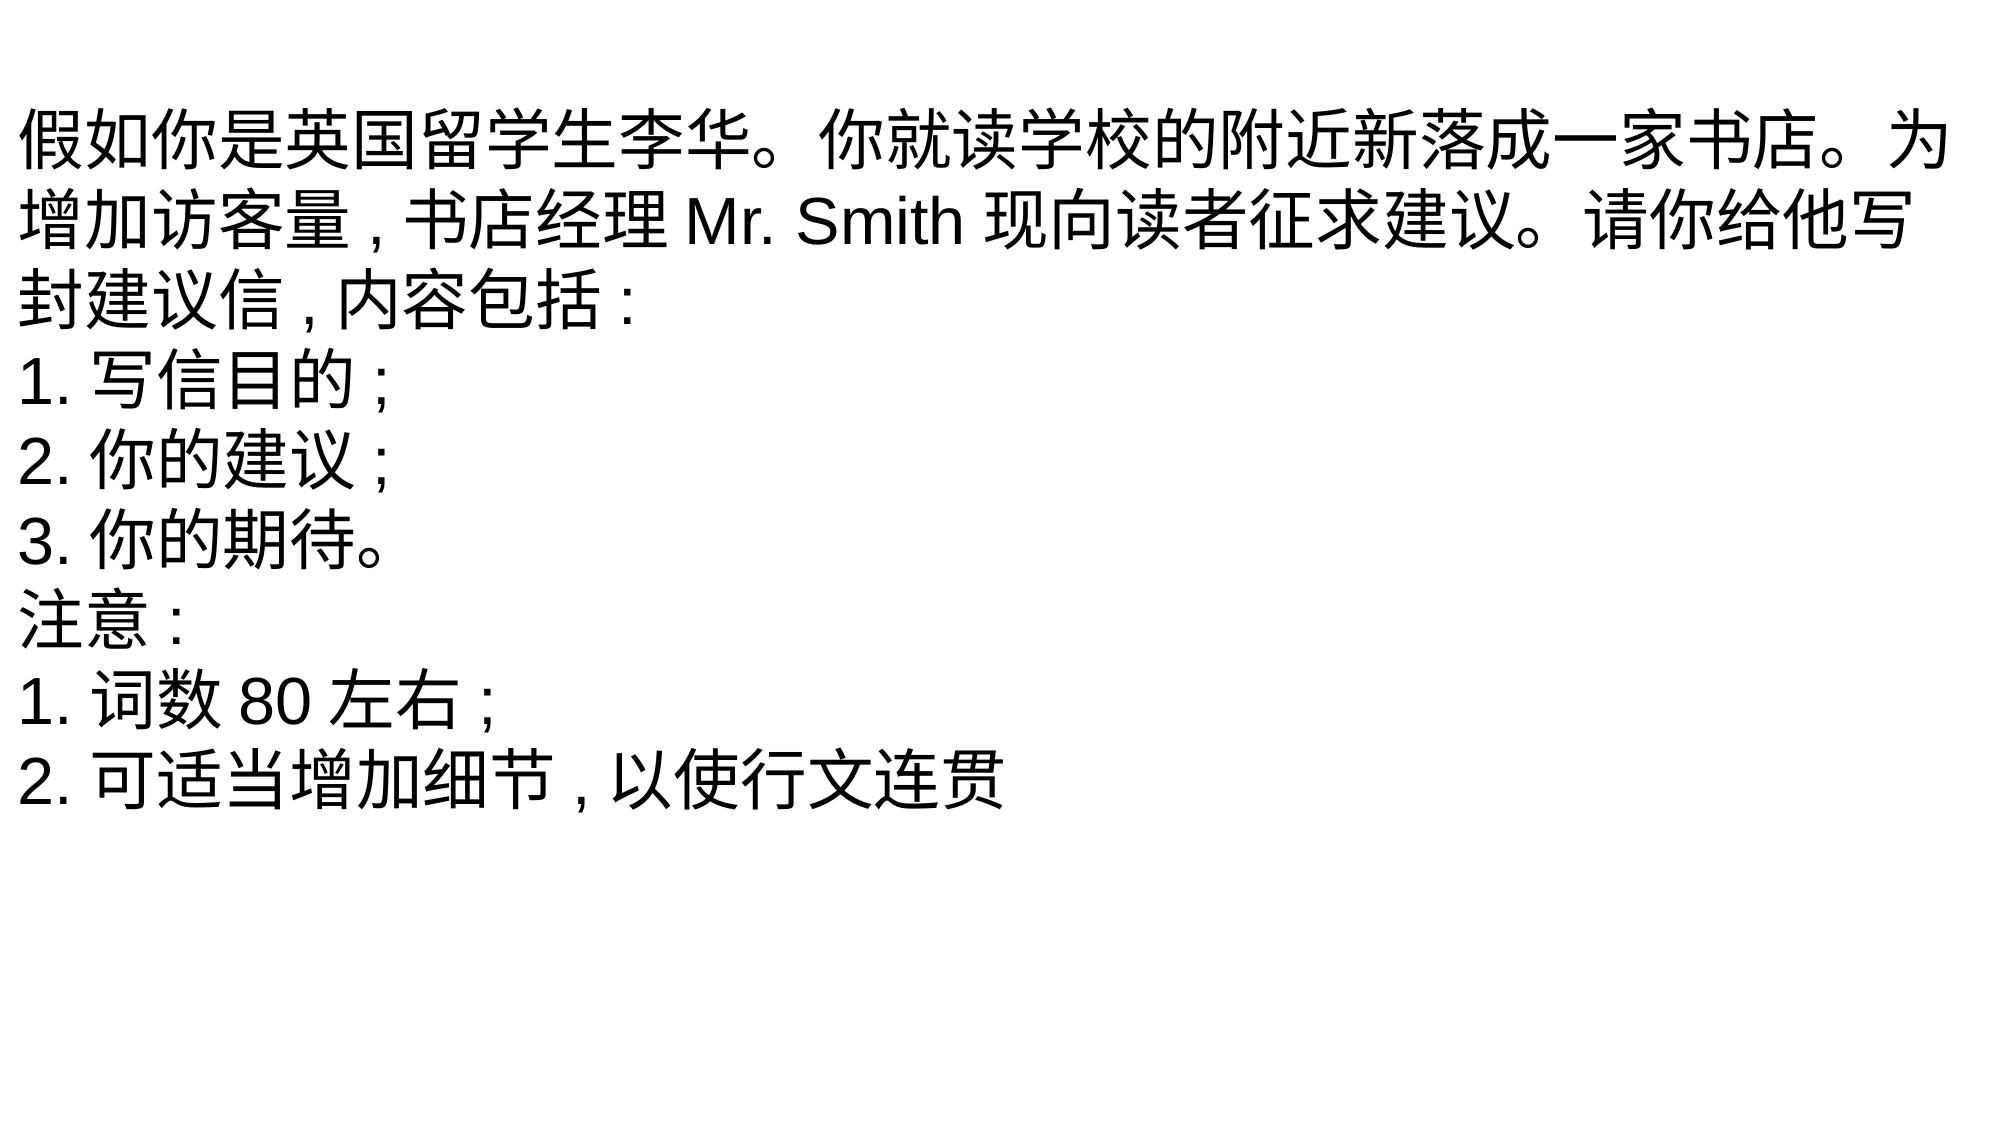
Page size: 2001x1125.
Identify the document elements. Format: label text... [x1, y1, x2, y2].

text_box 假如你是英国留学生李华。你就读学校的附近新落成一家书店。为增加访客量,书店经理Mr. Smith现向读者征求建议。请你给他写封建议信,内容包括: 1.写信目的; 2.你的建议; 3.你的期待。 注意: 1.词数80左右; 2.可适当增加细节,以使行文连贯 [3, 90, 1992, 825]
